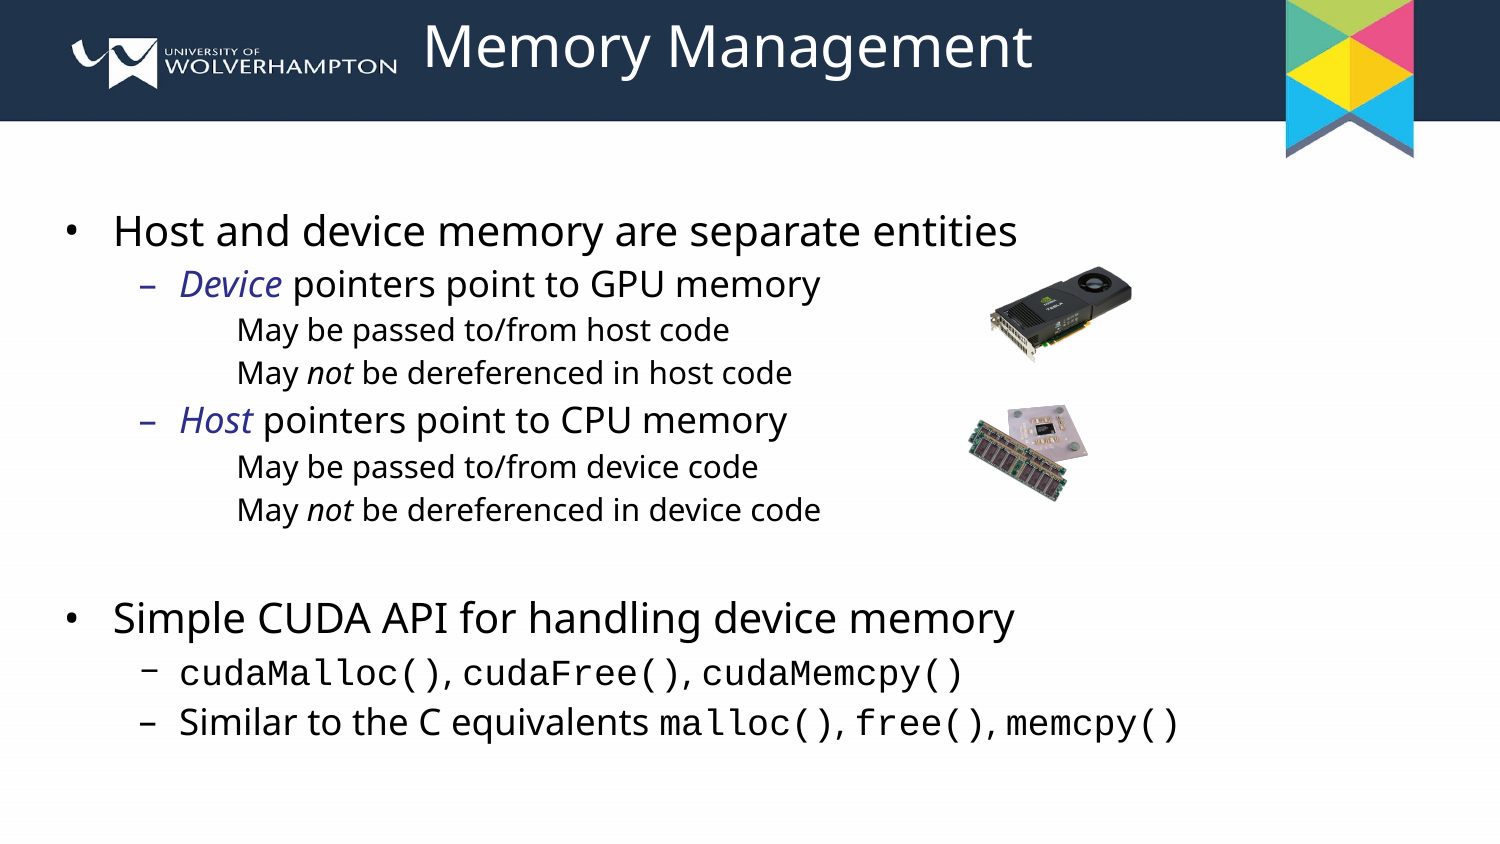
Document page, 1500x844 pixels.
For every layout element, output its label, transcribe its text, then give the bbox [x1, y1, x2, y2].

list Host and device memory are separate entities Device pointers point to GPU memory May be passed to/from host code May not be dereferenced in host code Host pointers point to CPU memory May be passed to/from device code May not be dereferenced in device code Simple CUDA API for handling device memory cudaMalloc(), cudaFree(), cudaMemcpy() Similar to the C equivalents malloc(), free(), memcpy() [41, 196, 1474, 754]
picture [0, 0, 1500, 844]
title Memory Management [407, 17, 1277, 71]
